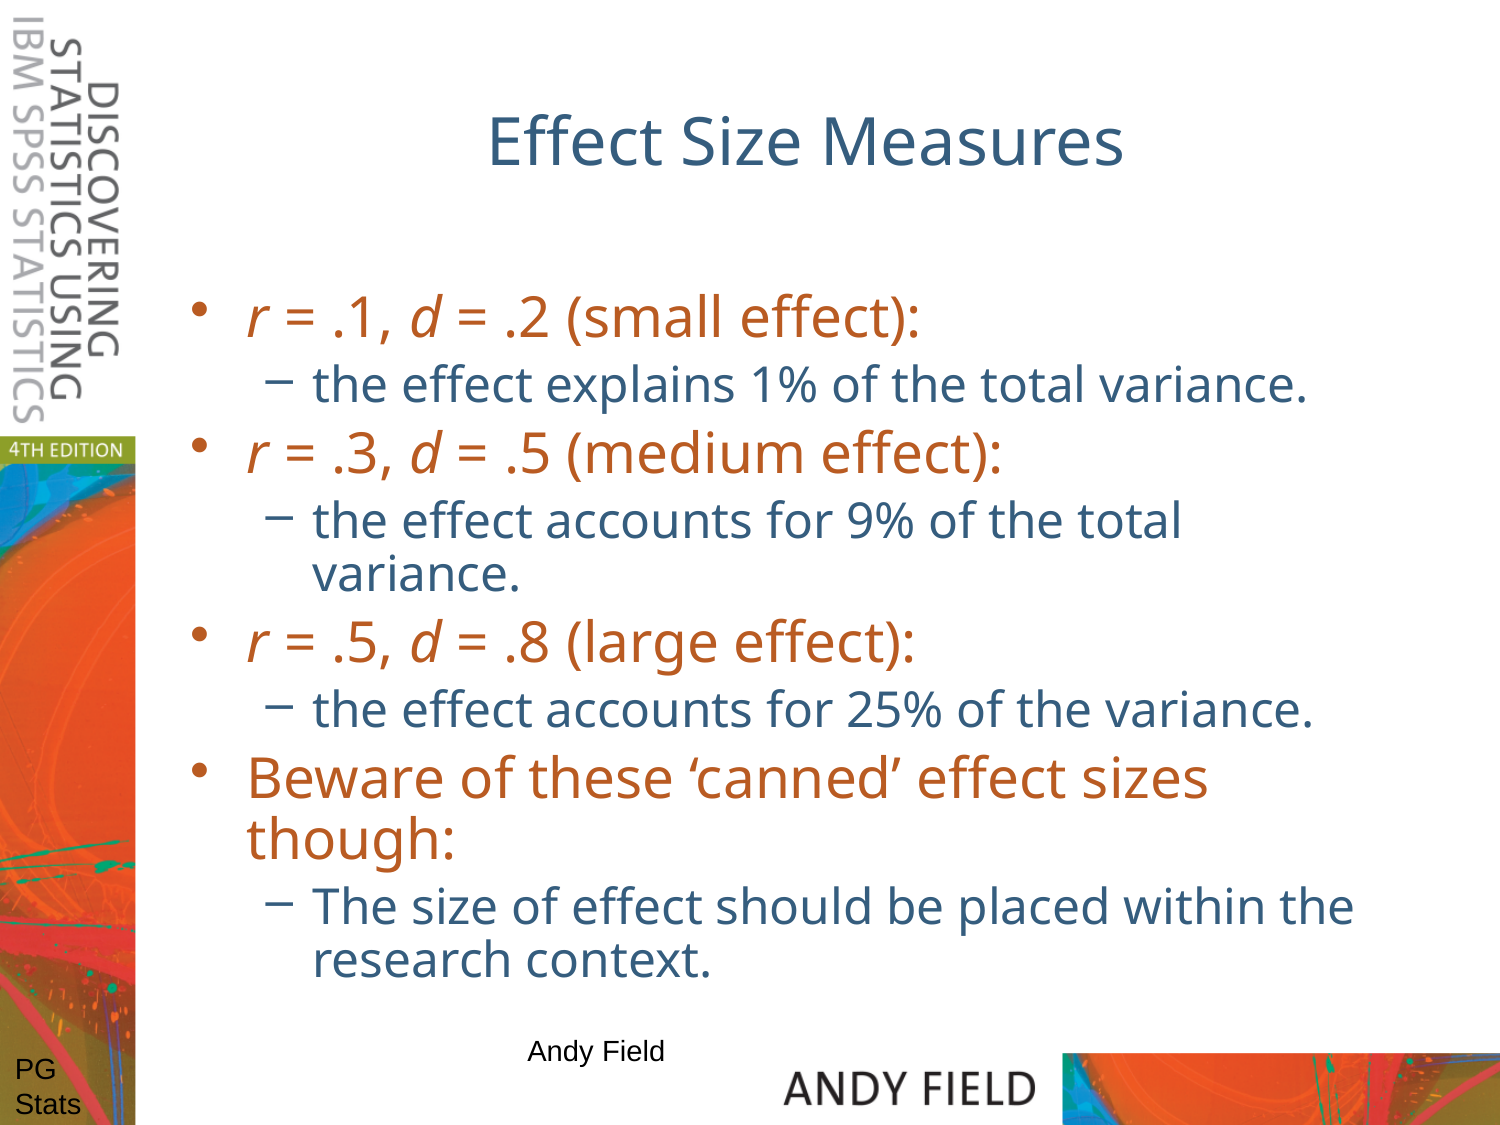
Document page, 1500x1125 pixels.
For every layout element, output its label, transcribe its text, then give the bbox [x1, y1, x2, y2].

footer Andy Field [512, 1025, 988, 1100]
list r = .1, d = .2 (small effect): the effect explains 1% of the total variance. r = .3, d = .5 (medium effect): the effect accounts for 9% of the total variance. r = .5, d = .8 (large effect): the effect accounts for 25% of the variance. Beware of these ‘canned’ effect sizes though: The size of effect should be placed within the research context. [175, 281, 1388, 1000]
slide_number PG Stats [0, 1042, 141, 1103]
title Effect Size Measures [187, 45, 1425, 233]
